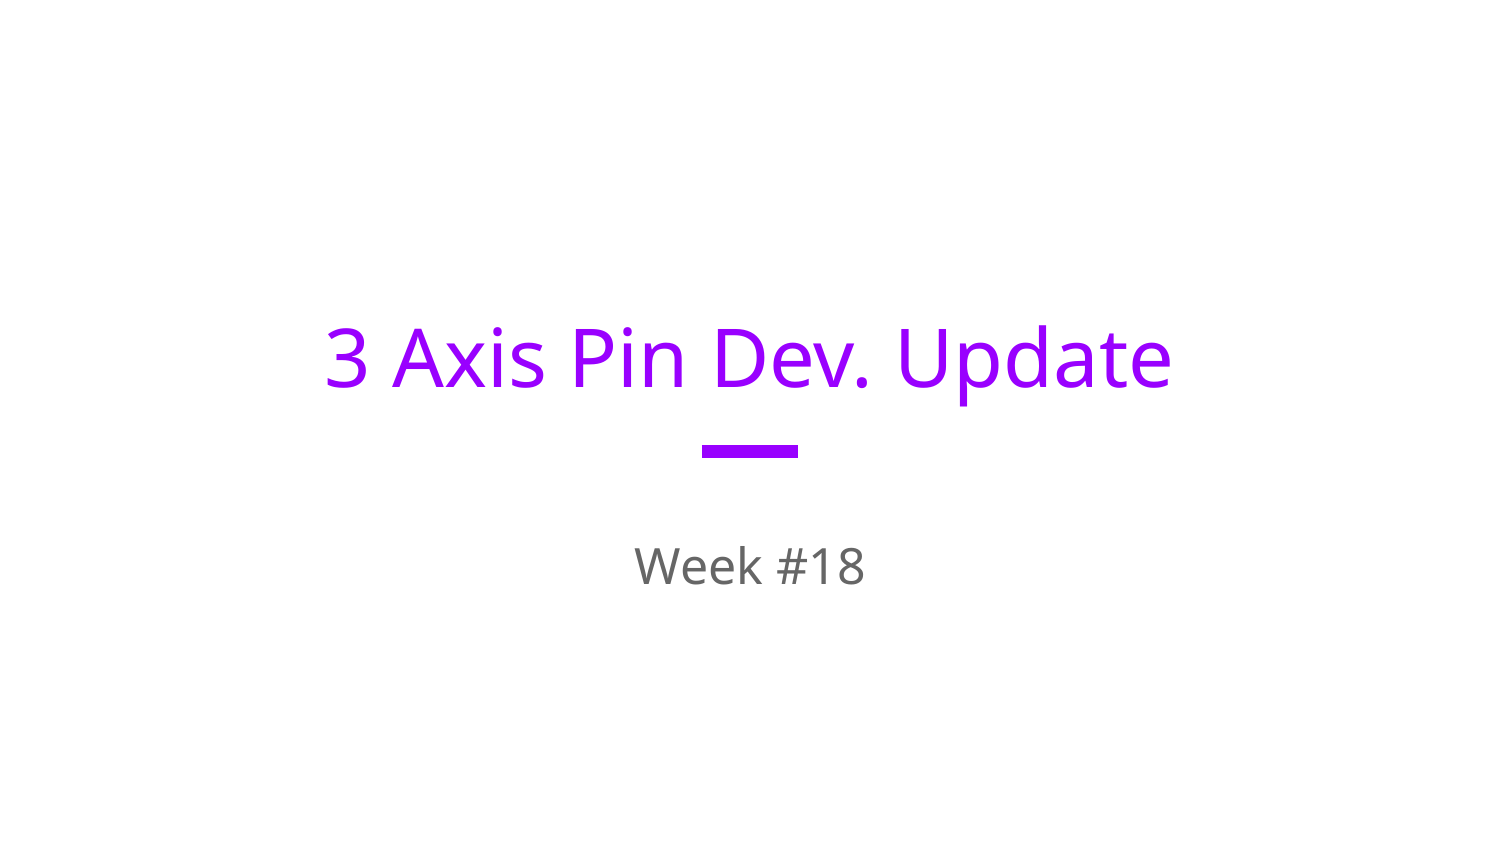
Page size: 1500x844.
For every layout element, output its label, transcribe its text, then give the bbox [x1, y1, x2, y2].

subtitle Week #18 [51, 519, 1449, 640]
title 3 Axis Pin Dev. Update [51, 97, 1449, 419]
